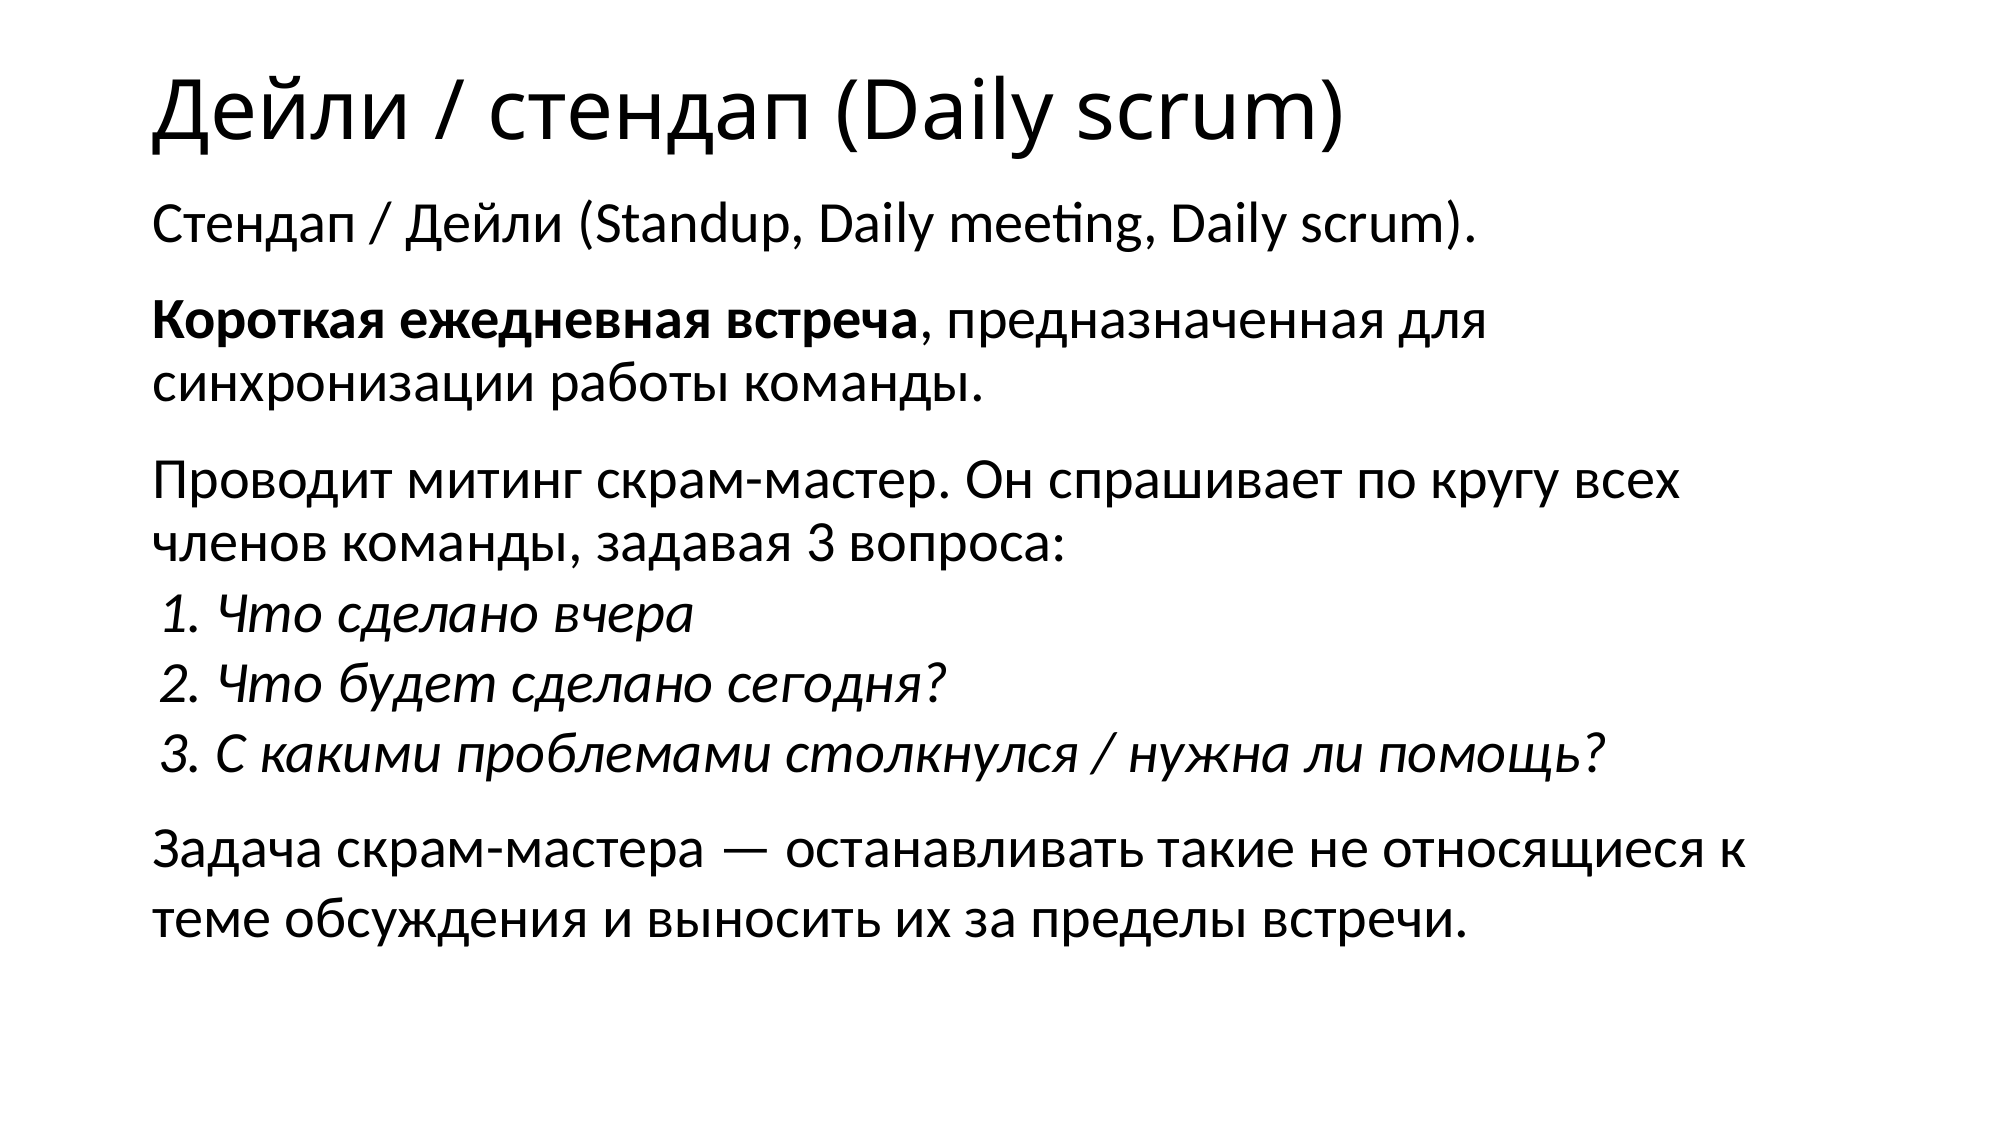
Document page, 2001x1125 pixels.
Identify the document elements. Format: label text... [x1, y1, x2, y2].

title Дейли / стендап (Daily scrum) [137, 59, 1863, 166]
list Стендап / Дейли (Standup, Daily meeting, Daily scrum). Короткая ежедневная встреча, предназначенная для синхронизации работы команды. Проводит митинг скрам-мастер. Он спрашивает по кругу всех членов команды, задавая 3 вопроса: 1. Что сделано вчера 2. Что будет сделано сегодня? 3. С какими проблемами столкнулся / нужна ли помощь? Задача скрам-мастера — останавливать такие не относящиеся к теме обсуждения и выносить их за пределы встречи. [137, 184, 1863, 1014]
